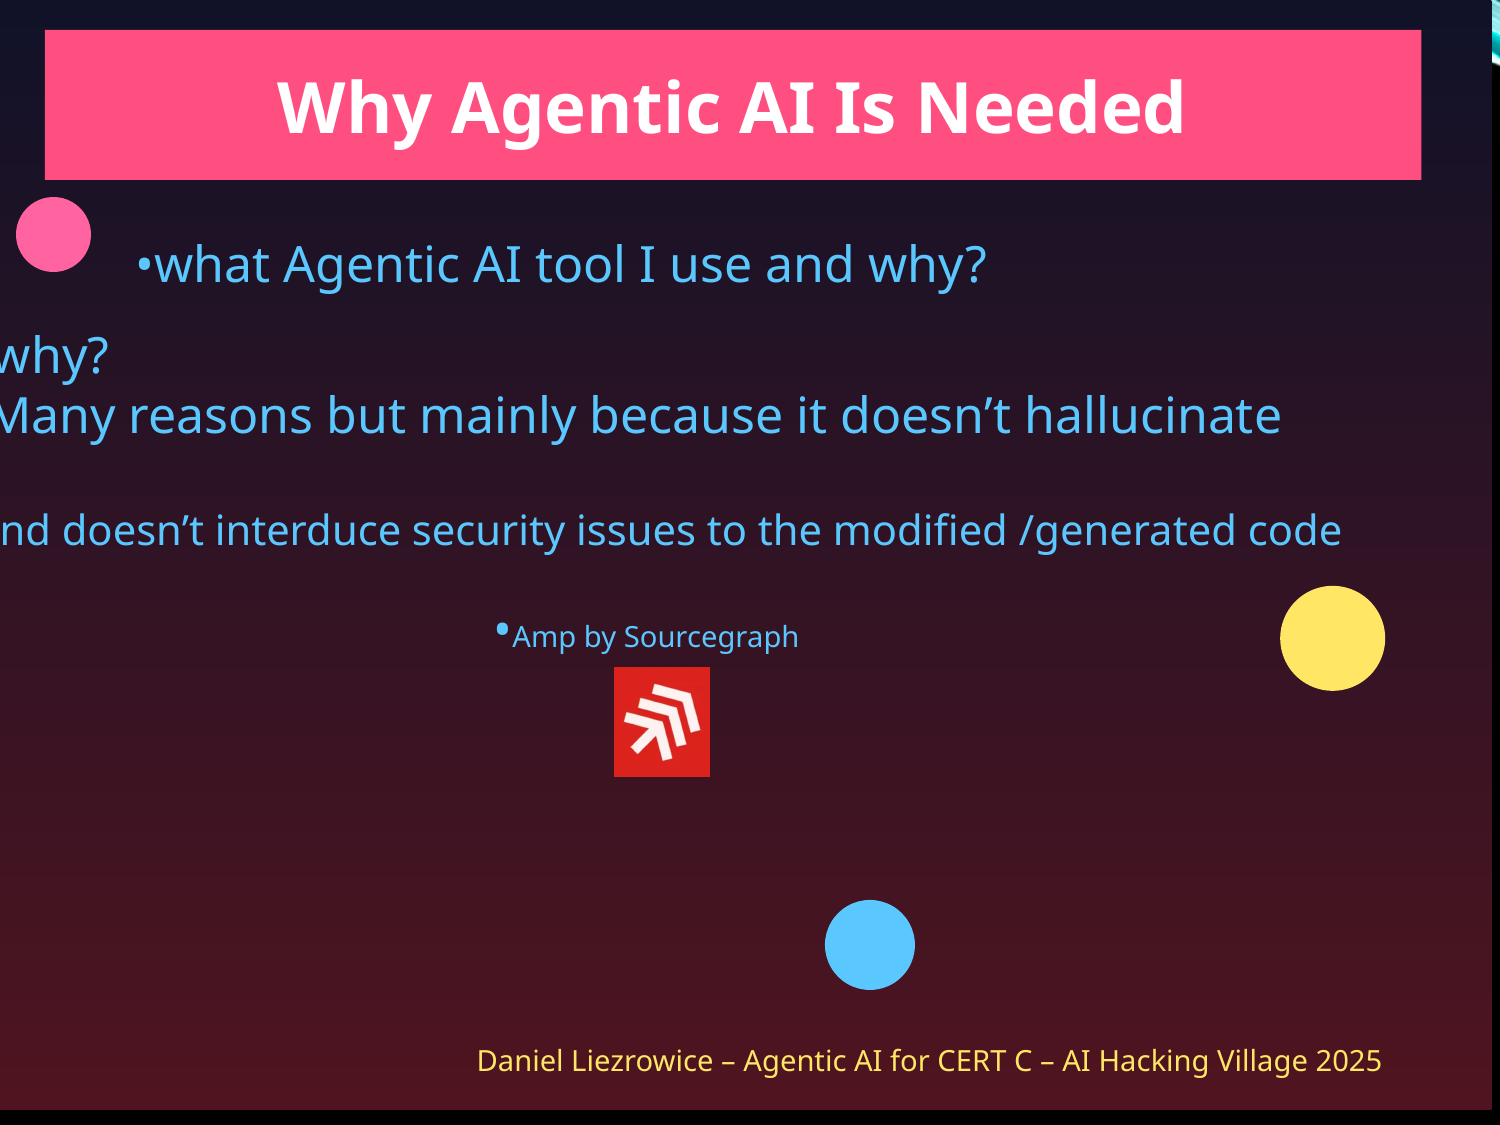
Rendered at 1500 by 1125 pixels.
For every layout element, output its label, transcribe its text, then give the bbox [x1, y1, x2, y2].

text_box [1279, 585, 1386, 692]
text_box Daniel Liezrowice – Agentic AI for CERT C – AI Hacking Village 2025 [461, 1034, 1399, 1085]
picture [1492, 0, 1500, 178]
text_box Why Agentic AI Is Needed [44, 29, 1422, 181]
text_box •why? Many reasons but mainly because it doesn’t hallucinate And doesn’t interduce security issues to the modified /generated code [0, 315, 1390, 561]
text_box [15, 196, 92, 273]
text_box •what Agentic AI tool I use and why? [120, 224, 1003, 300]
text_box •Amp by Sourcegraph [478, 589, 823, 665]
text_box [824, 899, 916, 991]
text_box [0, 0, 1492, 1111]
picture [613, 667, 711, 777]
